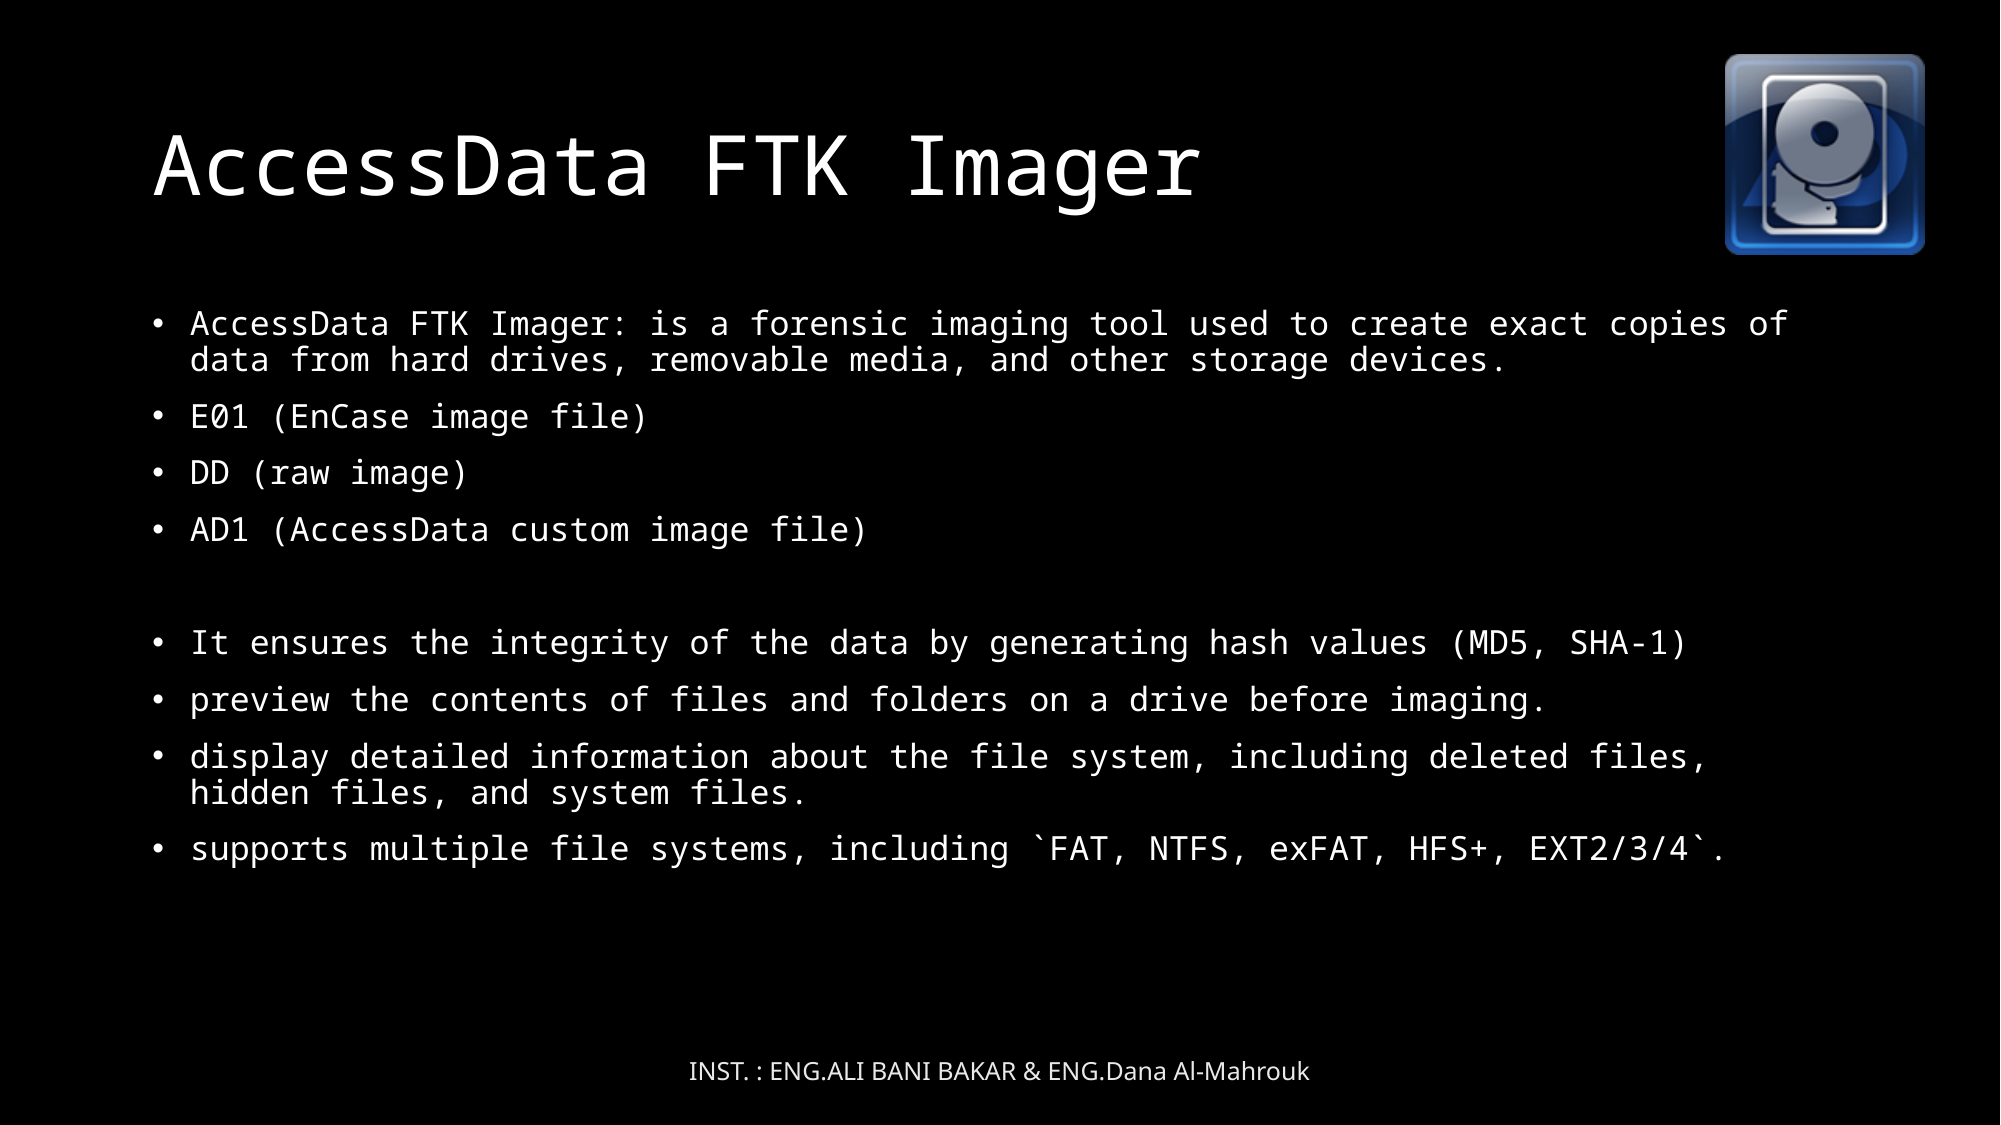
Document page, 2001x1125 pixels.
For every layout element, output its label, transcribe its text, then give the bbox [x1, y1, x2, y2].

title AccessData FTK Imager [137, 59, 1863, 278]
footer INST. : ENG.ALI BANI BAKAR & ENG.Dana Al-Mahrouk [662, 1042, 1338, 1103]
picture [1724, 54, 1926, 256]
list AccessData FTK Imager: is a forensic imaging tool used to create exact copies of data from hard drives, removable media, and other storage devices. E01 (EnCase image file) DD (raw image) AD1 (AccessData custom image file) It ensures the integrity of the data by generating hash values (MD5, SHA-1) preview the contents of files and folders on a drive before imaging. display detailed information about the file system, including deleted files, hidden files, and system files. supports multiple file systems, including `FAT, NTFS, exFAT, HFS+, EXT2/3/4`. [137, 299, 1863, 1014]
